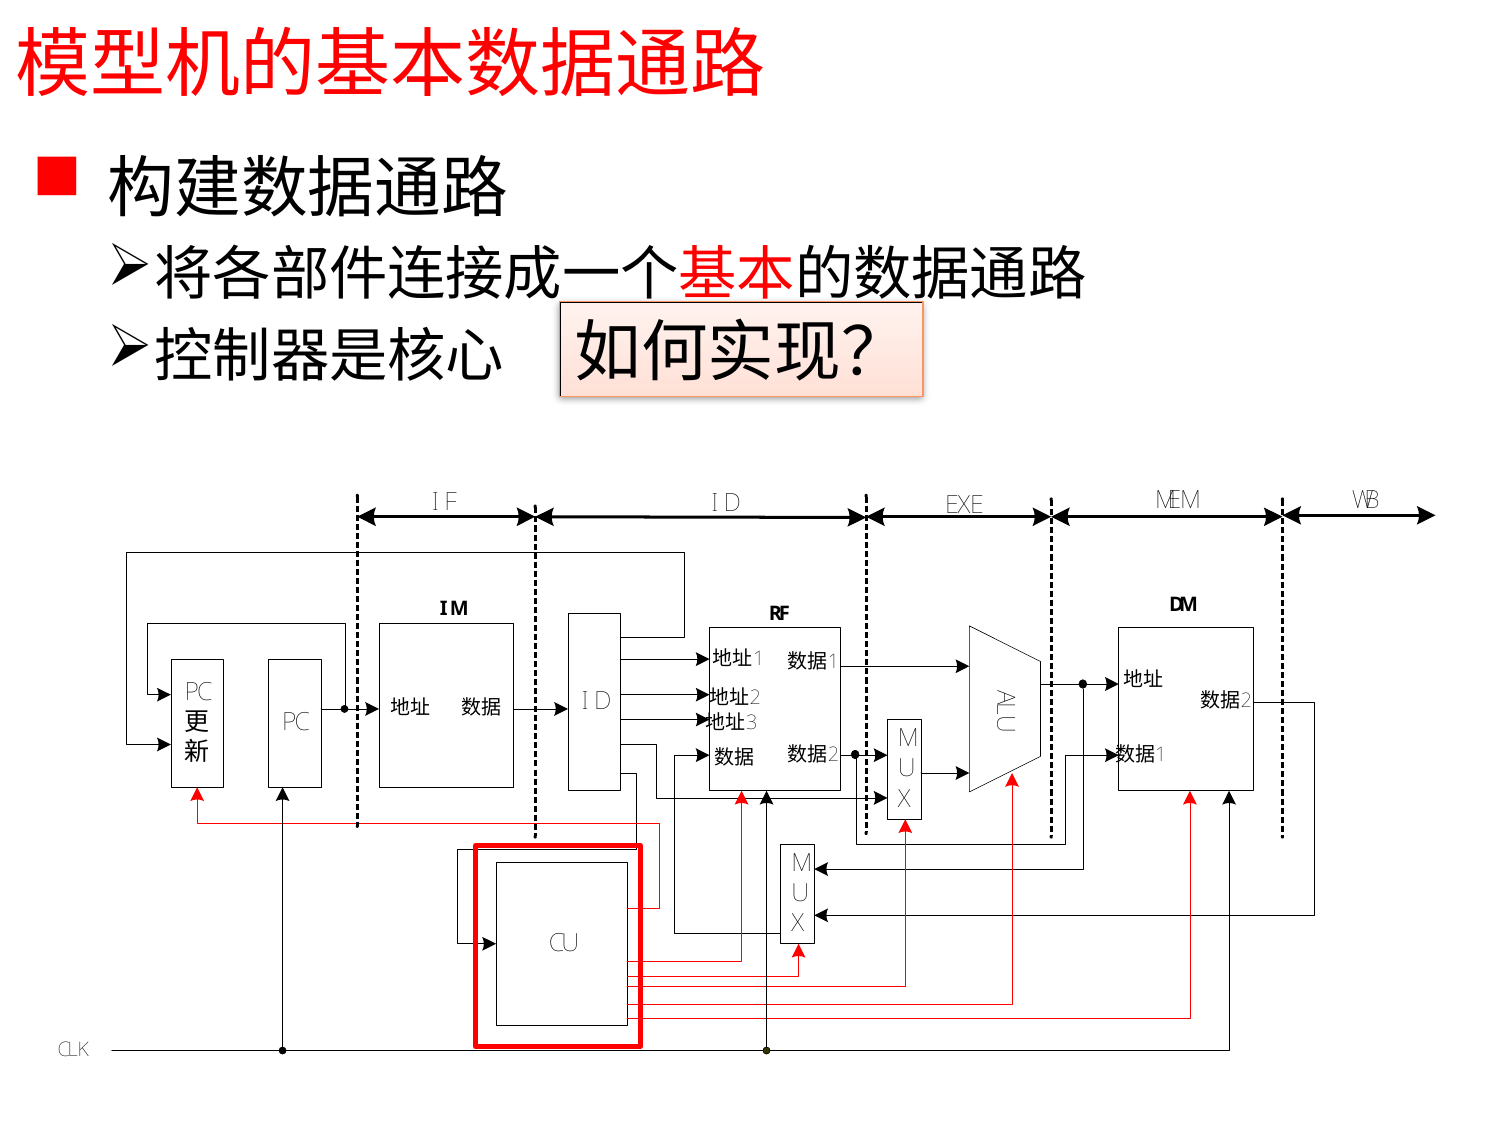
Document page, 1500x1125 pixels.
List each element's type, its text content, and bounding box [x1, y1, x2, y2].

list 构建数据通路 将各部件连接成一个基本的数据通路 控制器是核心 [17, 137, 1447, 473]
text_box 如何实现？ [559, 301, 924, 397]
title 模型机的基本数据通路 [0, 0, 1282, 121]
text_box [0, 475, 1460, 1125]
